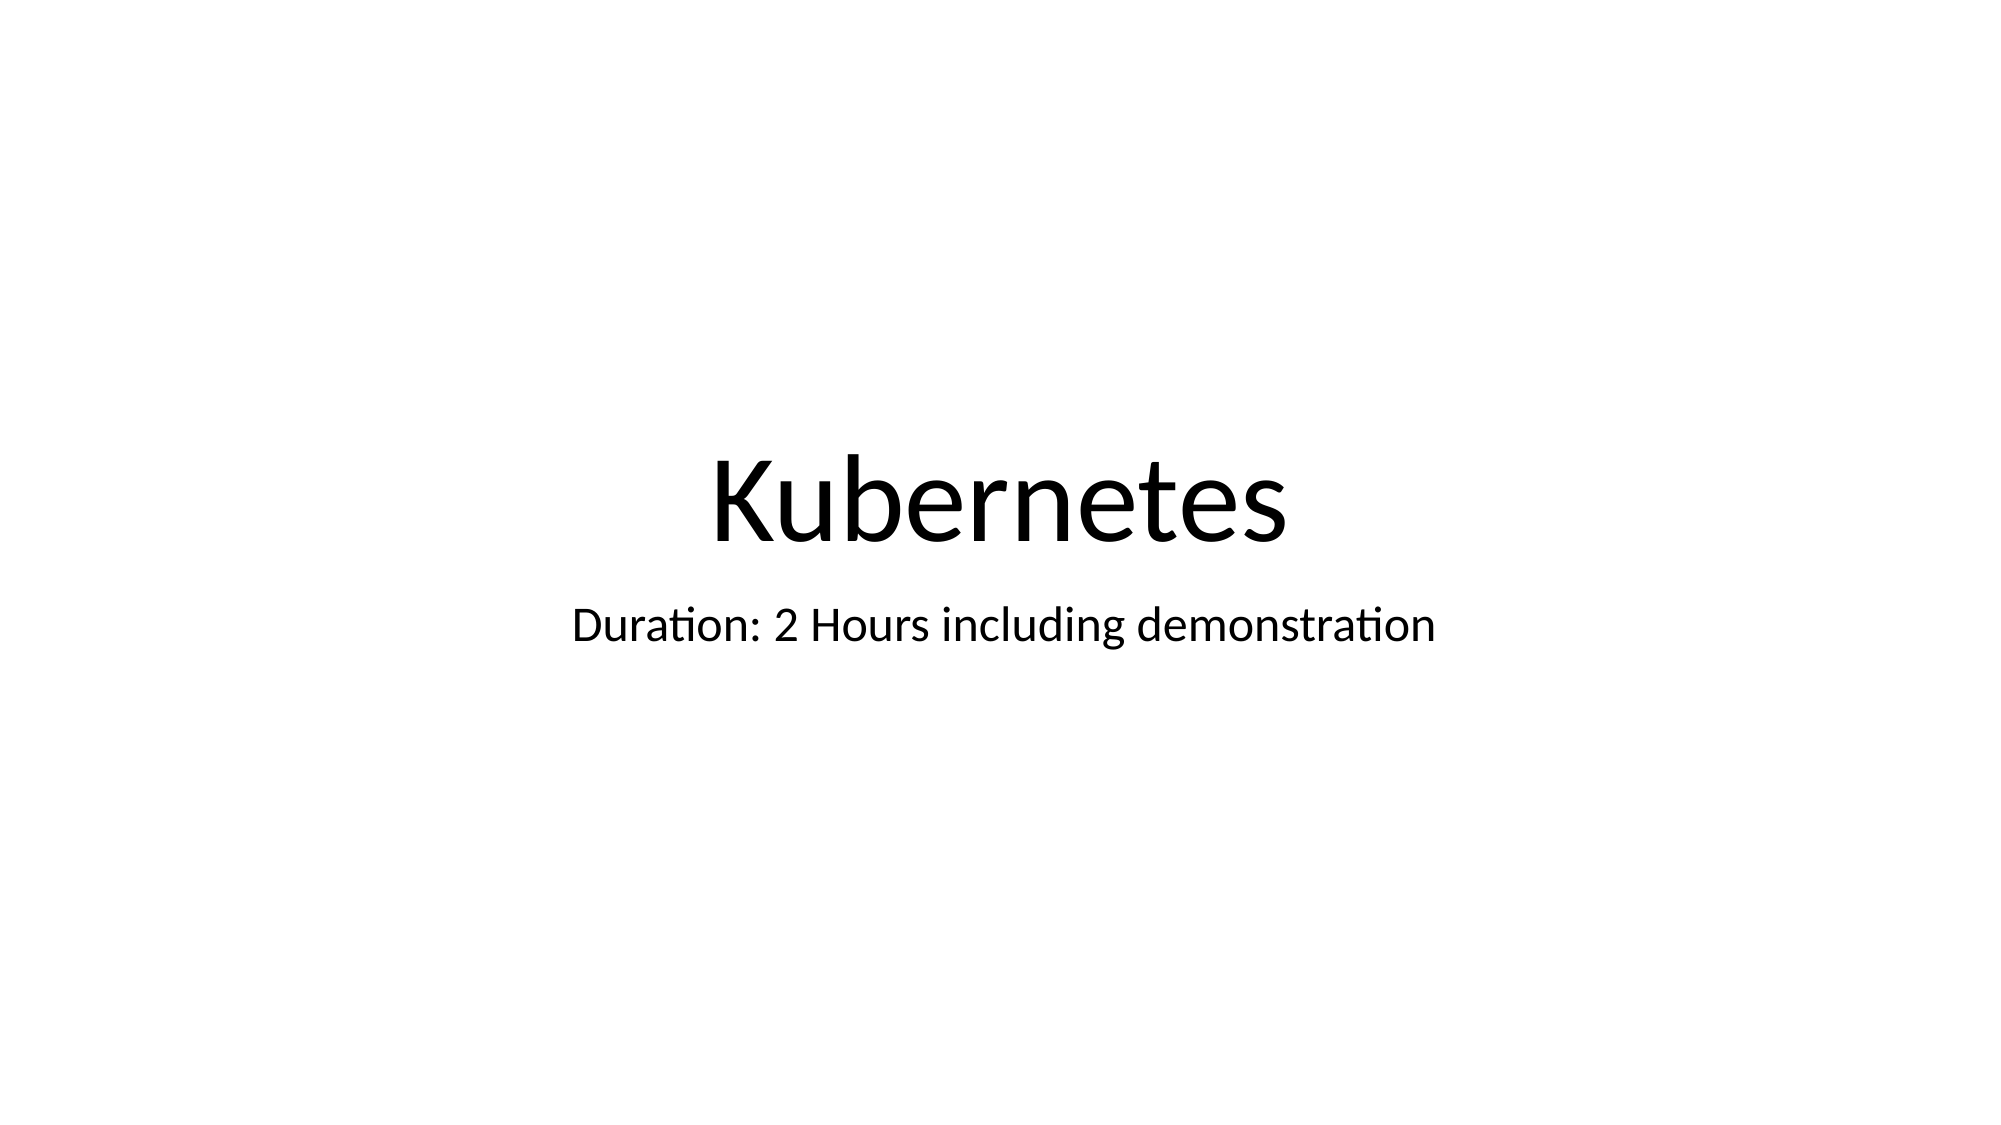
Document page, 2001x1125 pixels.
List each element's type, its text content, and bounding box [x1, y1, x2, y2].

title Kubernetes [249, 184, 1750, 576]
subtitle Duration: 2 Hours including demonstration [249, 590, 1750, 863]
